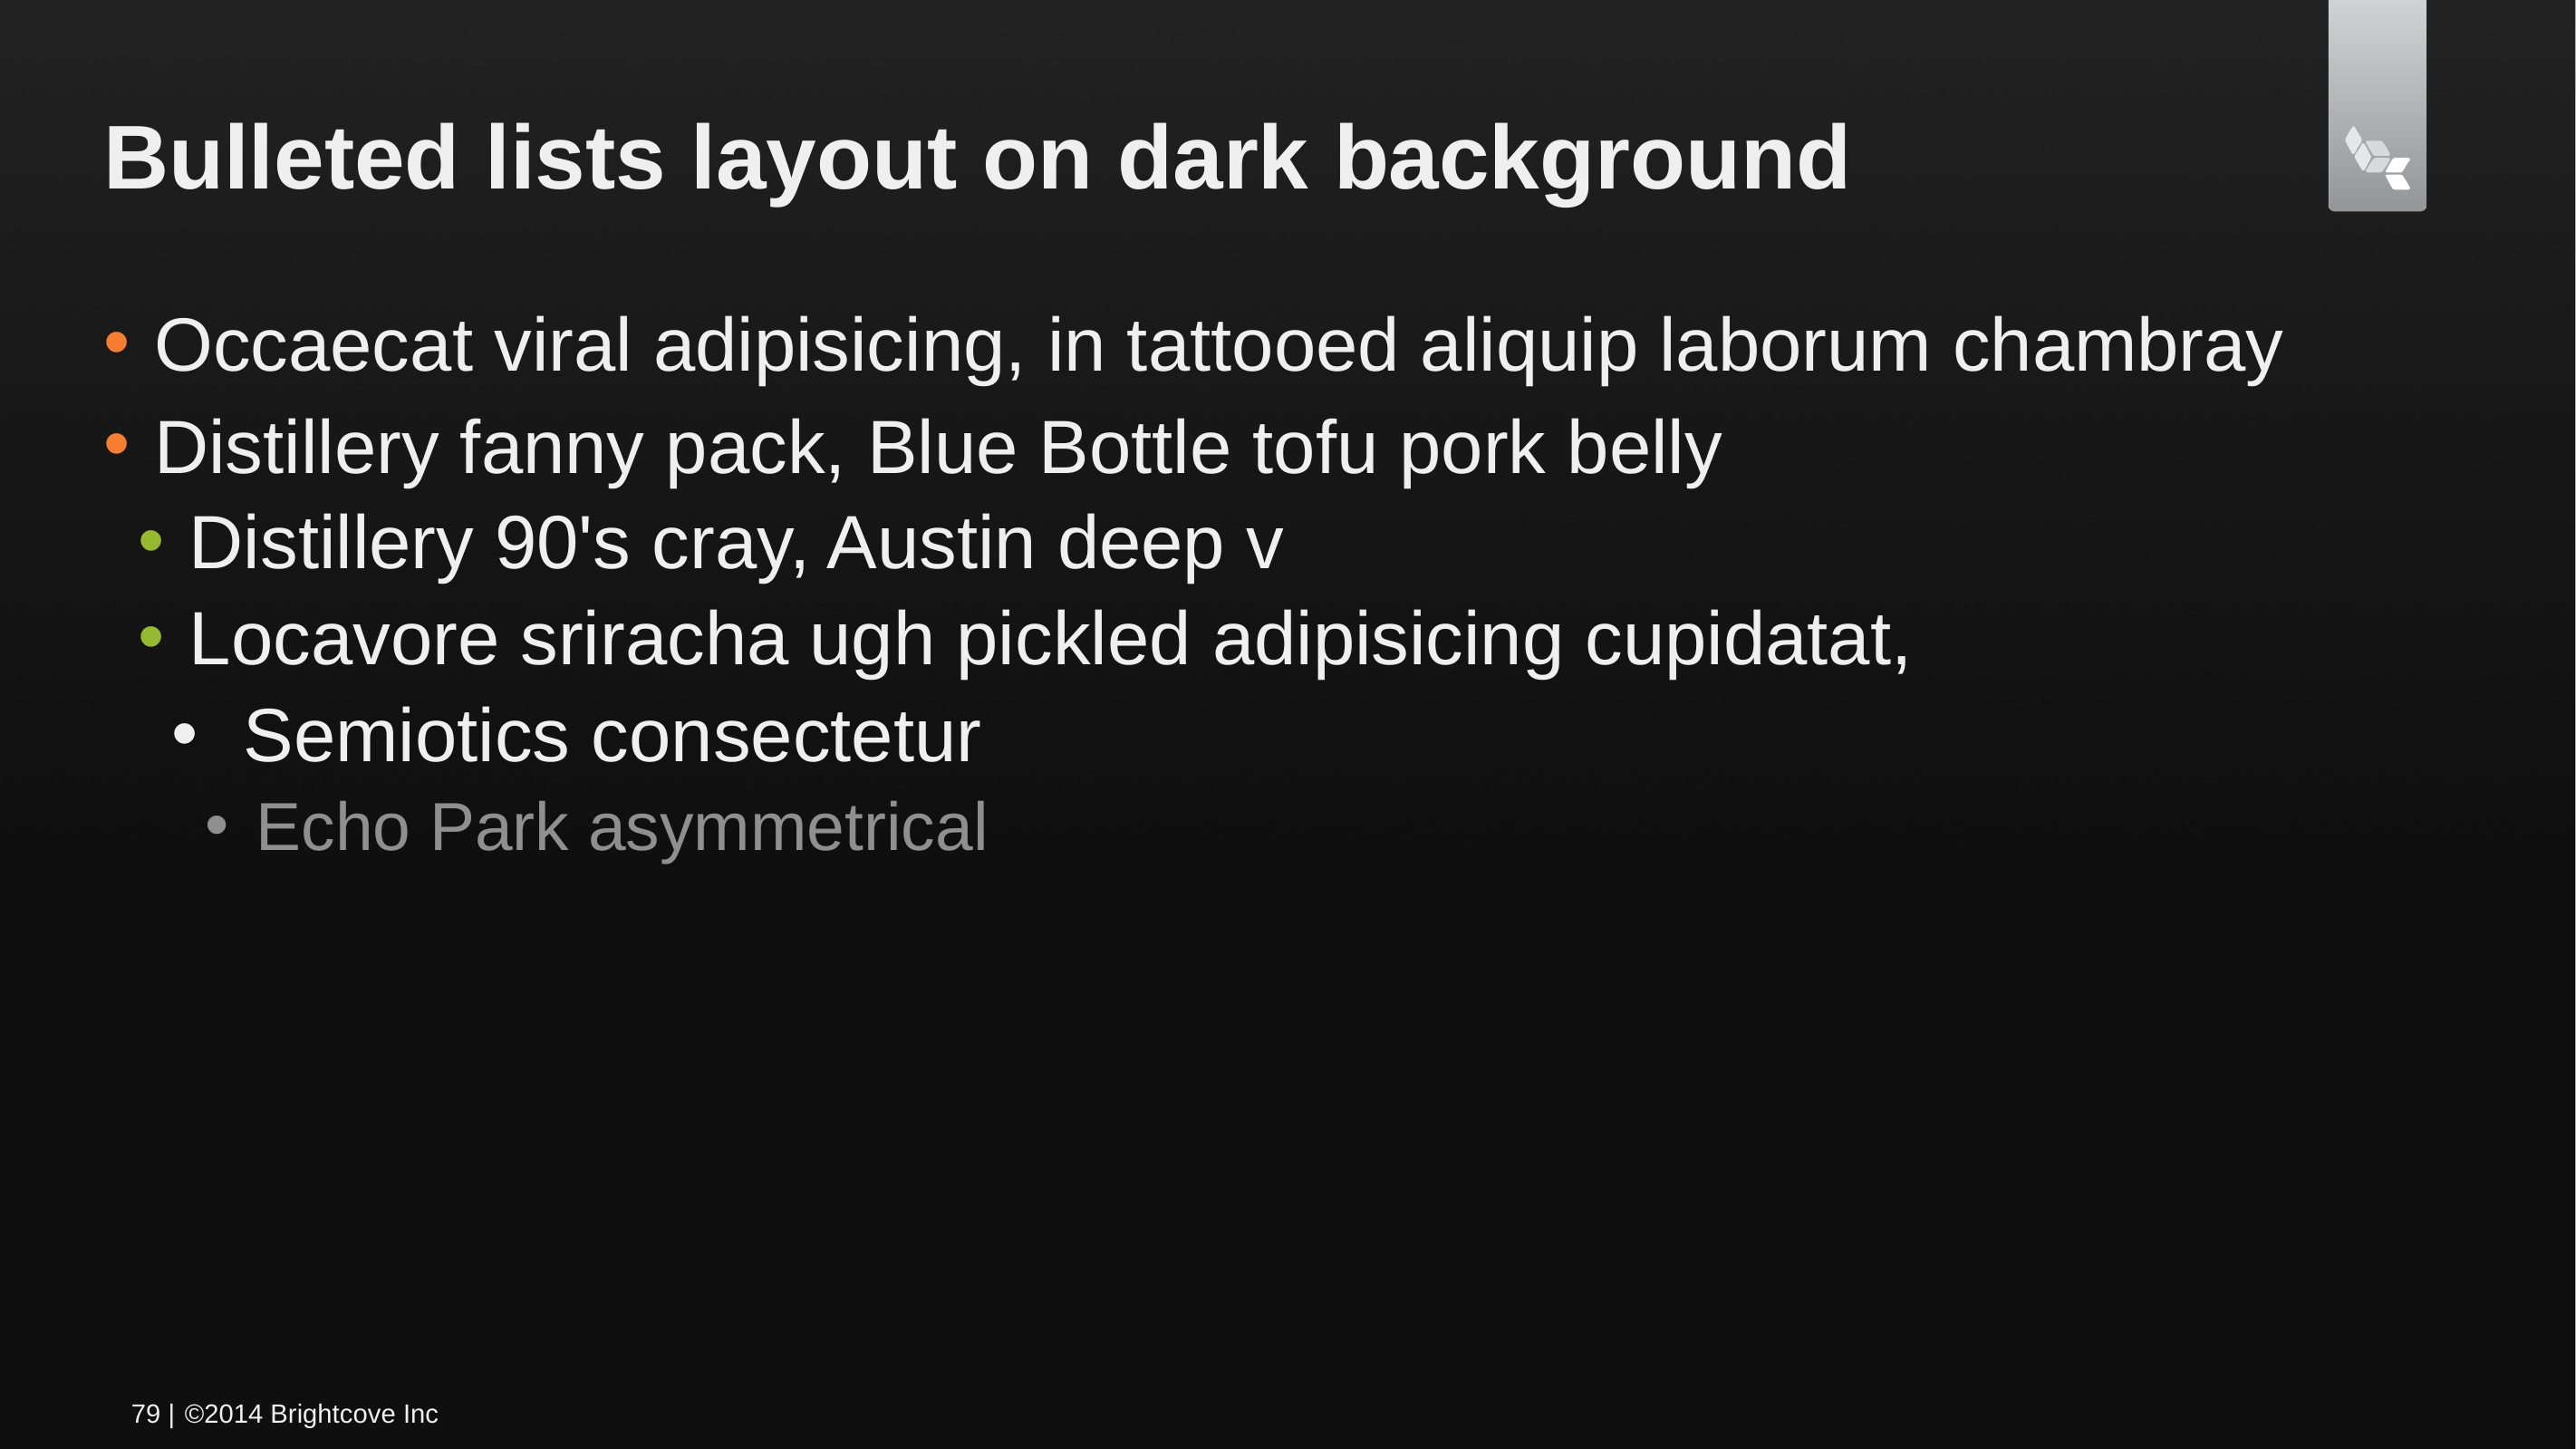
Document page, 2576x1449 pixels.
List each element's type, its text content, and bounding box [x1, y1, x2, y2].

list Occaecat viral adipisicing, in tattooed aliquip laborum chambray Distillery fanny pack, Blue Bottle tofu pork belly Distillery 90's cray, Austin deep v Locavore sriracha ugh pickled adipisicing cupidatat, Semiotics consectetur Echo Park asymmetrical [80, 284, 2441, 1302]
title Bulleted lists layout on dark background [80, 44, 2270, 260]
footer ©2014 Brightcove Inc [189, 1374, 988, 1449]
picture [0, 0, 2576, 1449]
slide_number 79 | [88, 1374, 189, 1449]
